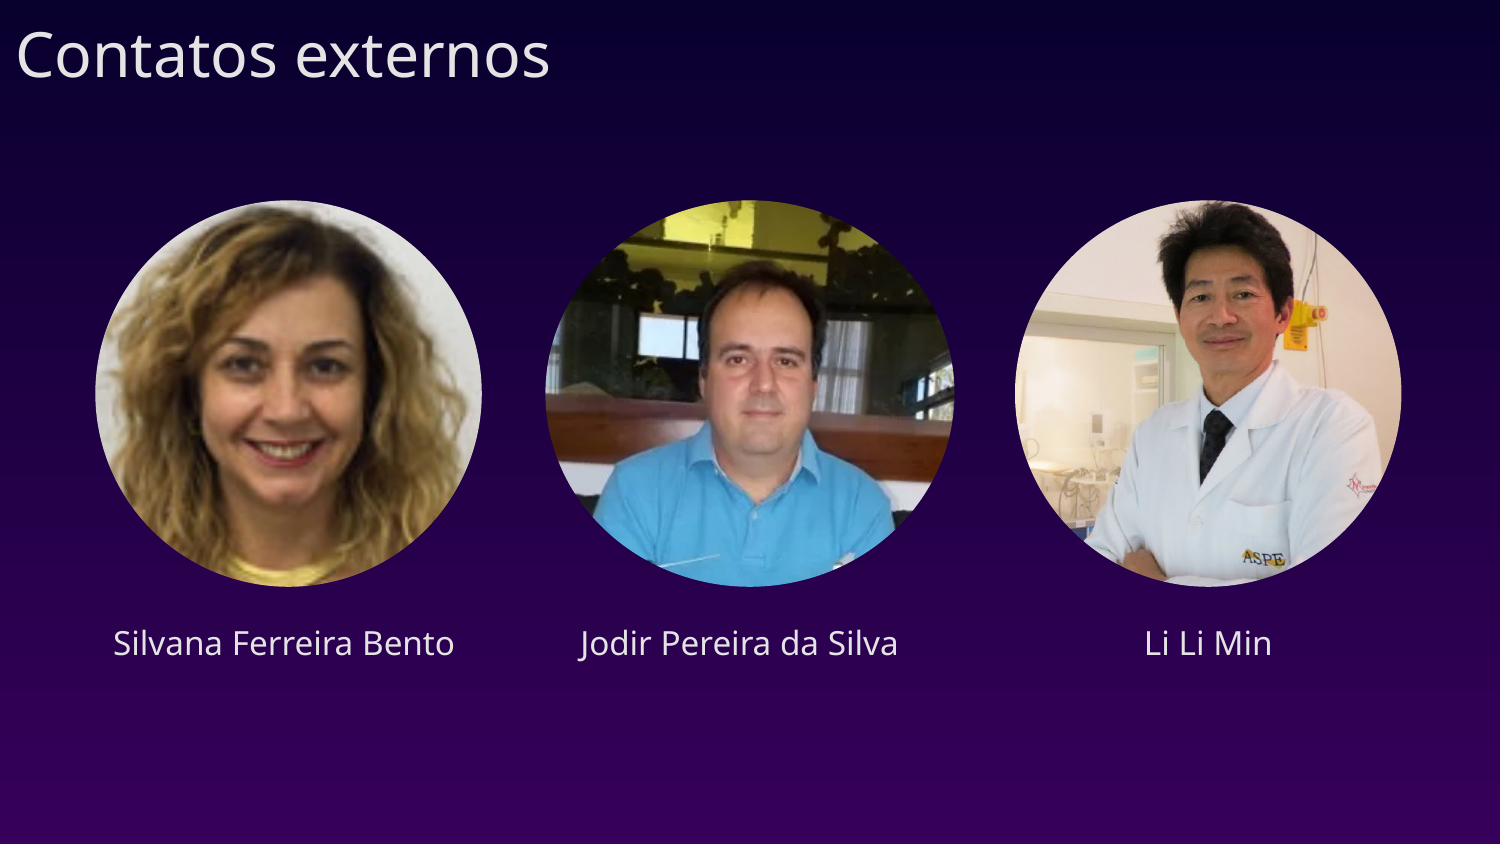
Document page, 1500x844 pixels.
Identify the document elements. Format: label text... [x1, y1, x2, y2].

text_box Jodir Pereira da Silva [565, 607, 935, 710]
picture [1014, 200, 1402, 587]
picture [95, 200, 482, 587]
text_box Contatos externos [0, 0, 757, 102]
picture [545, 200, 955, 587]
text_box Li Li Min [1023, 607, 1393, 710]
text_box Silvana Ferreira Bento [98, 607, 482, 710]
